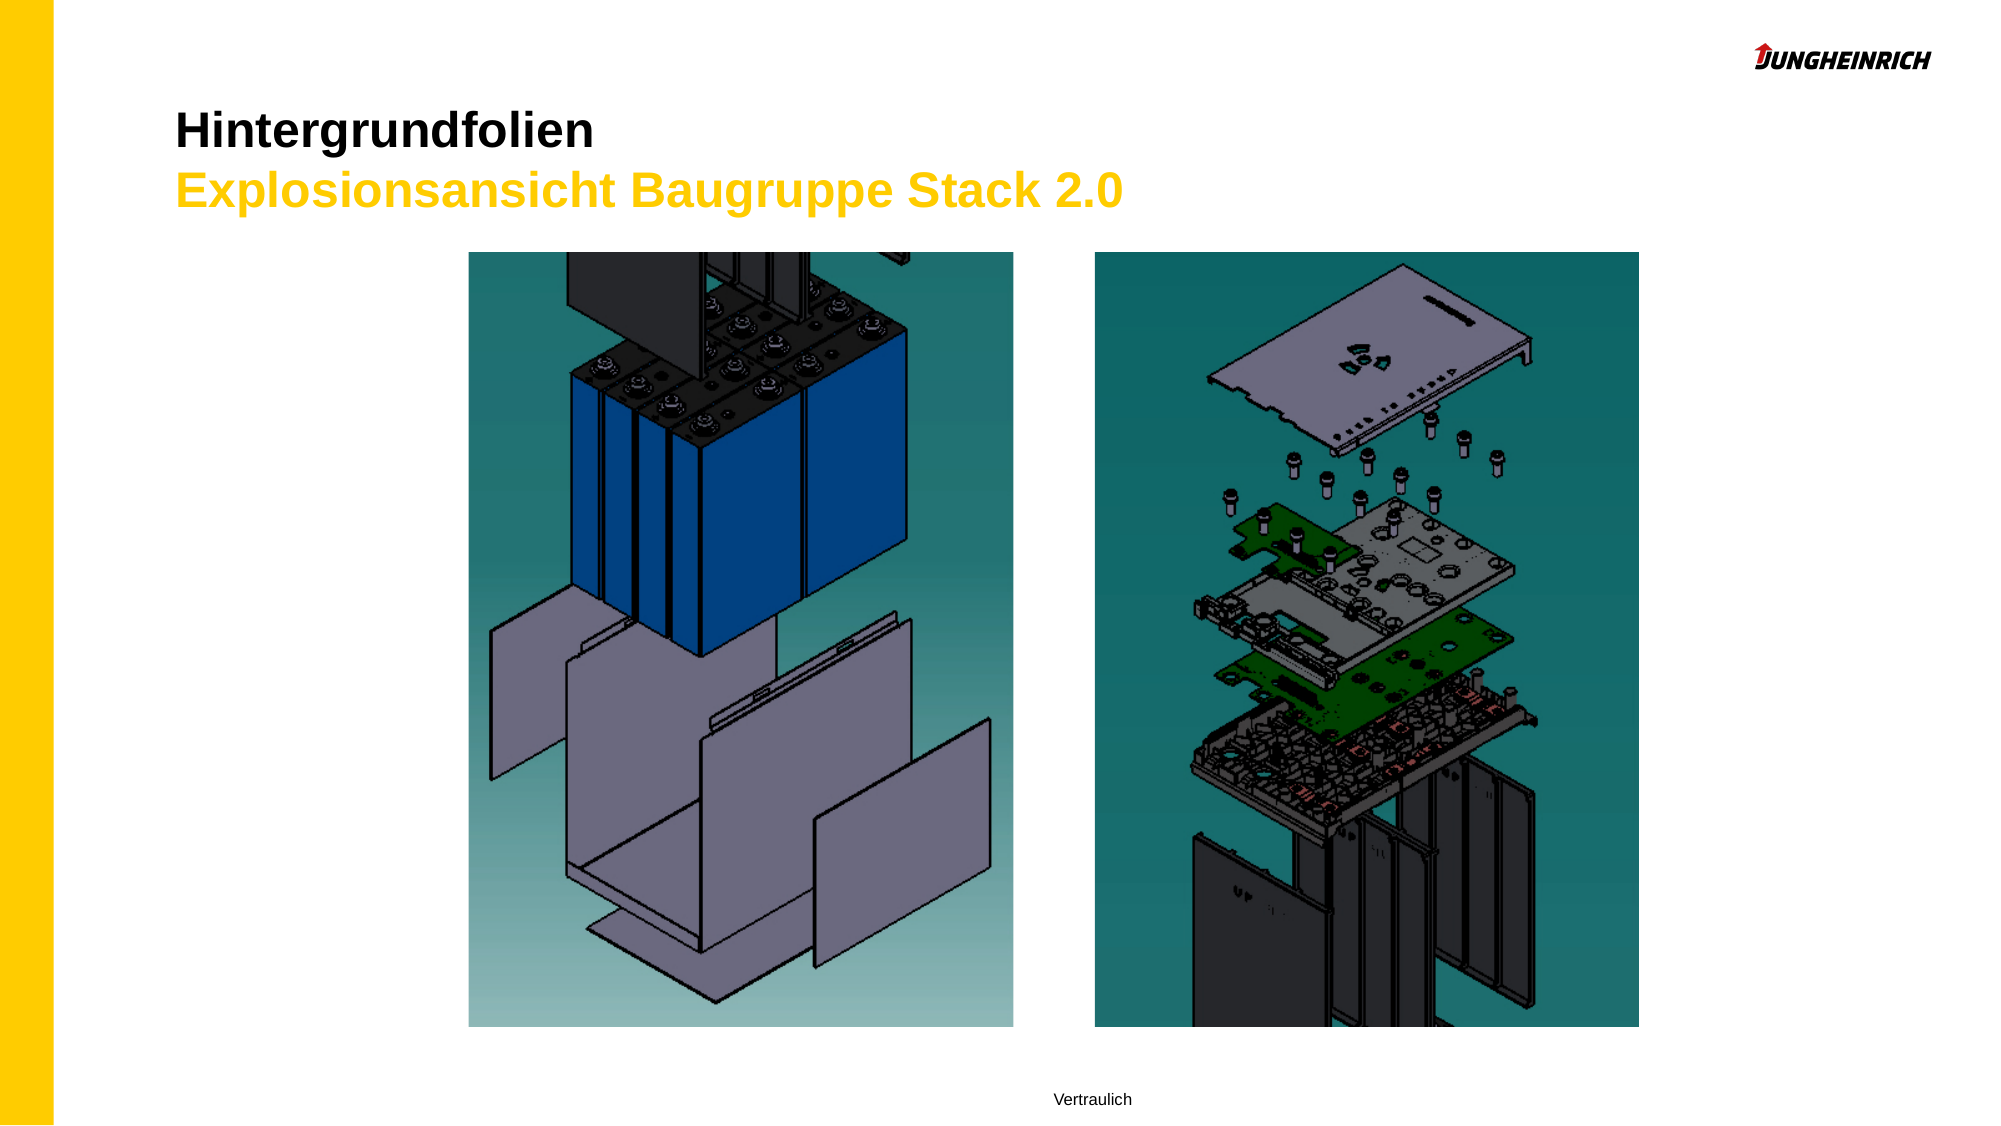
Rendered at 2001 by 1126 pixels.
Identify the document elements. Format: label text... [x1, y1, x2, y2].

picture [468, 252, 1014, 1028]
picture [1094, 252, 1640, 1028]
title Hintergrundfolien Explosionsansicht Baugruppe Stack 2.0 [157, 88, 1938, 219]
